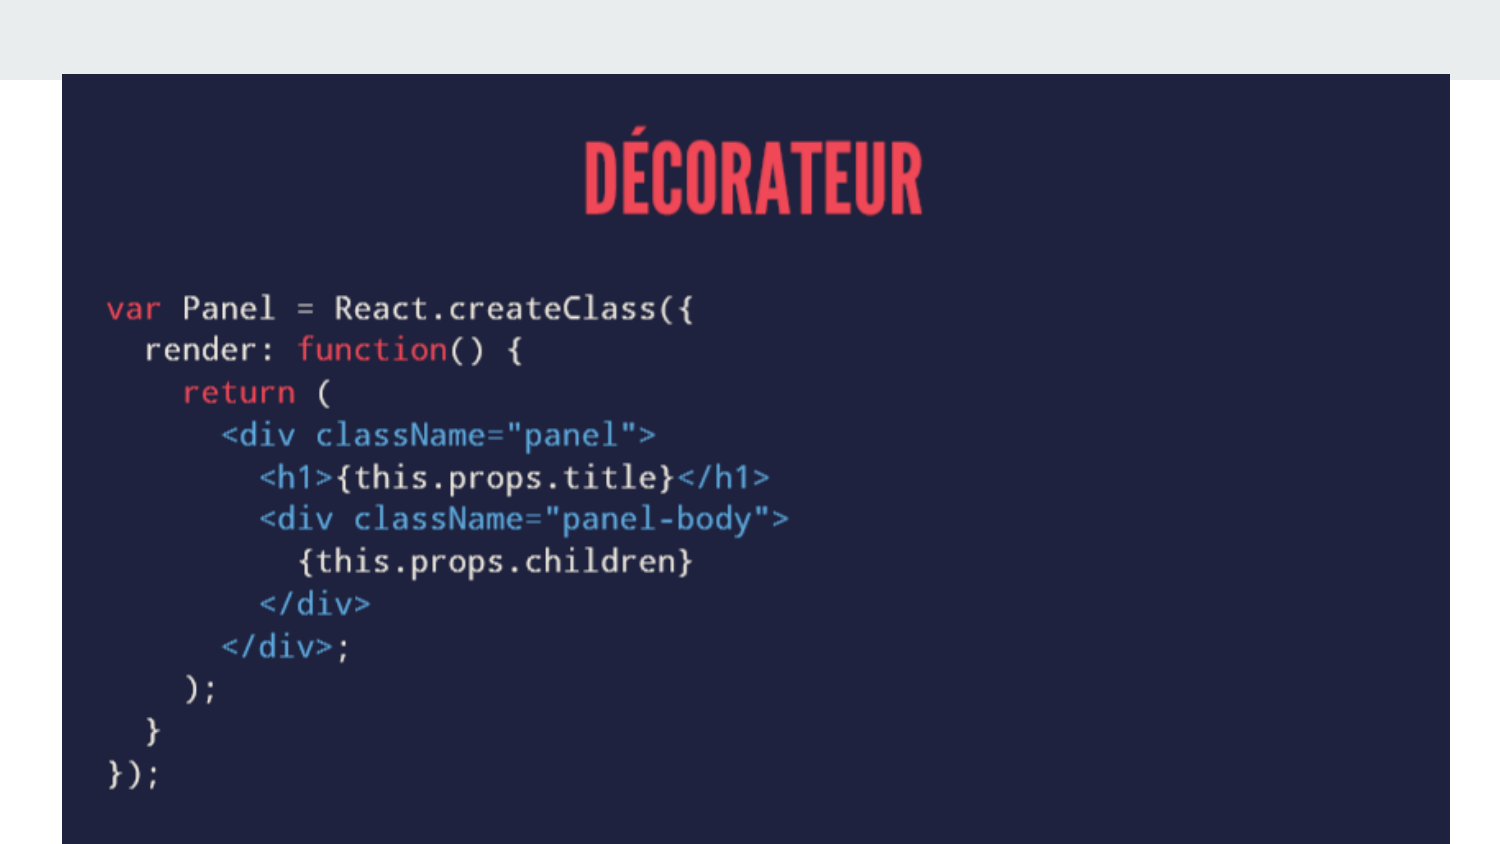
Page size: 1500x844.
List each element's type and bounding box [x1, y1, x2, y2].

picture [62, 74, 1450, 844]
